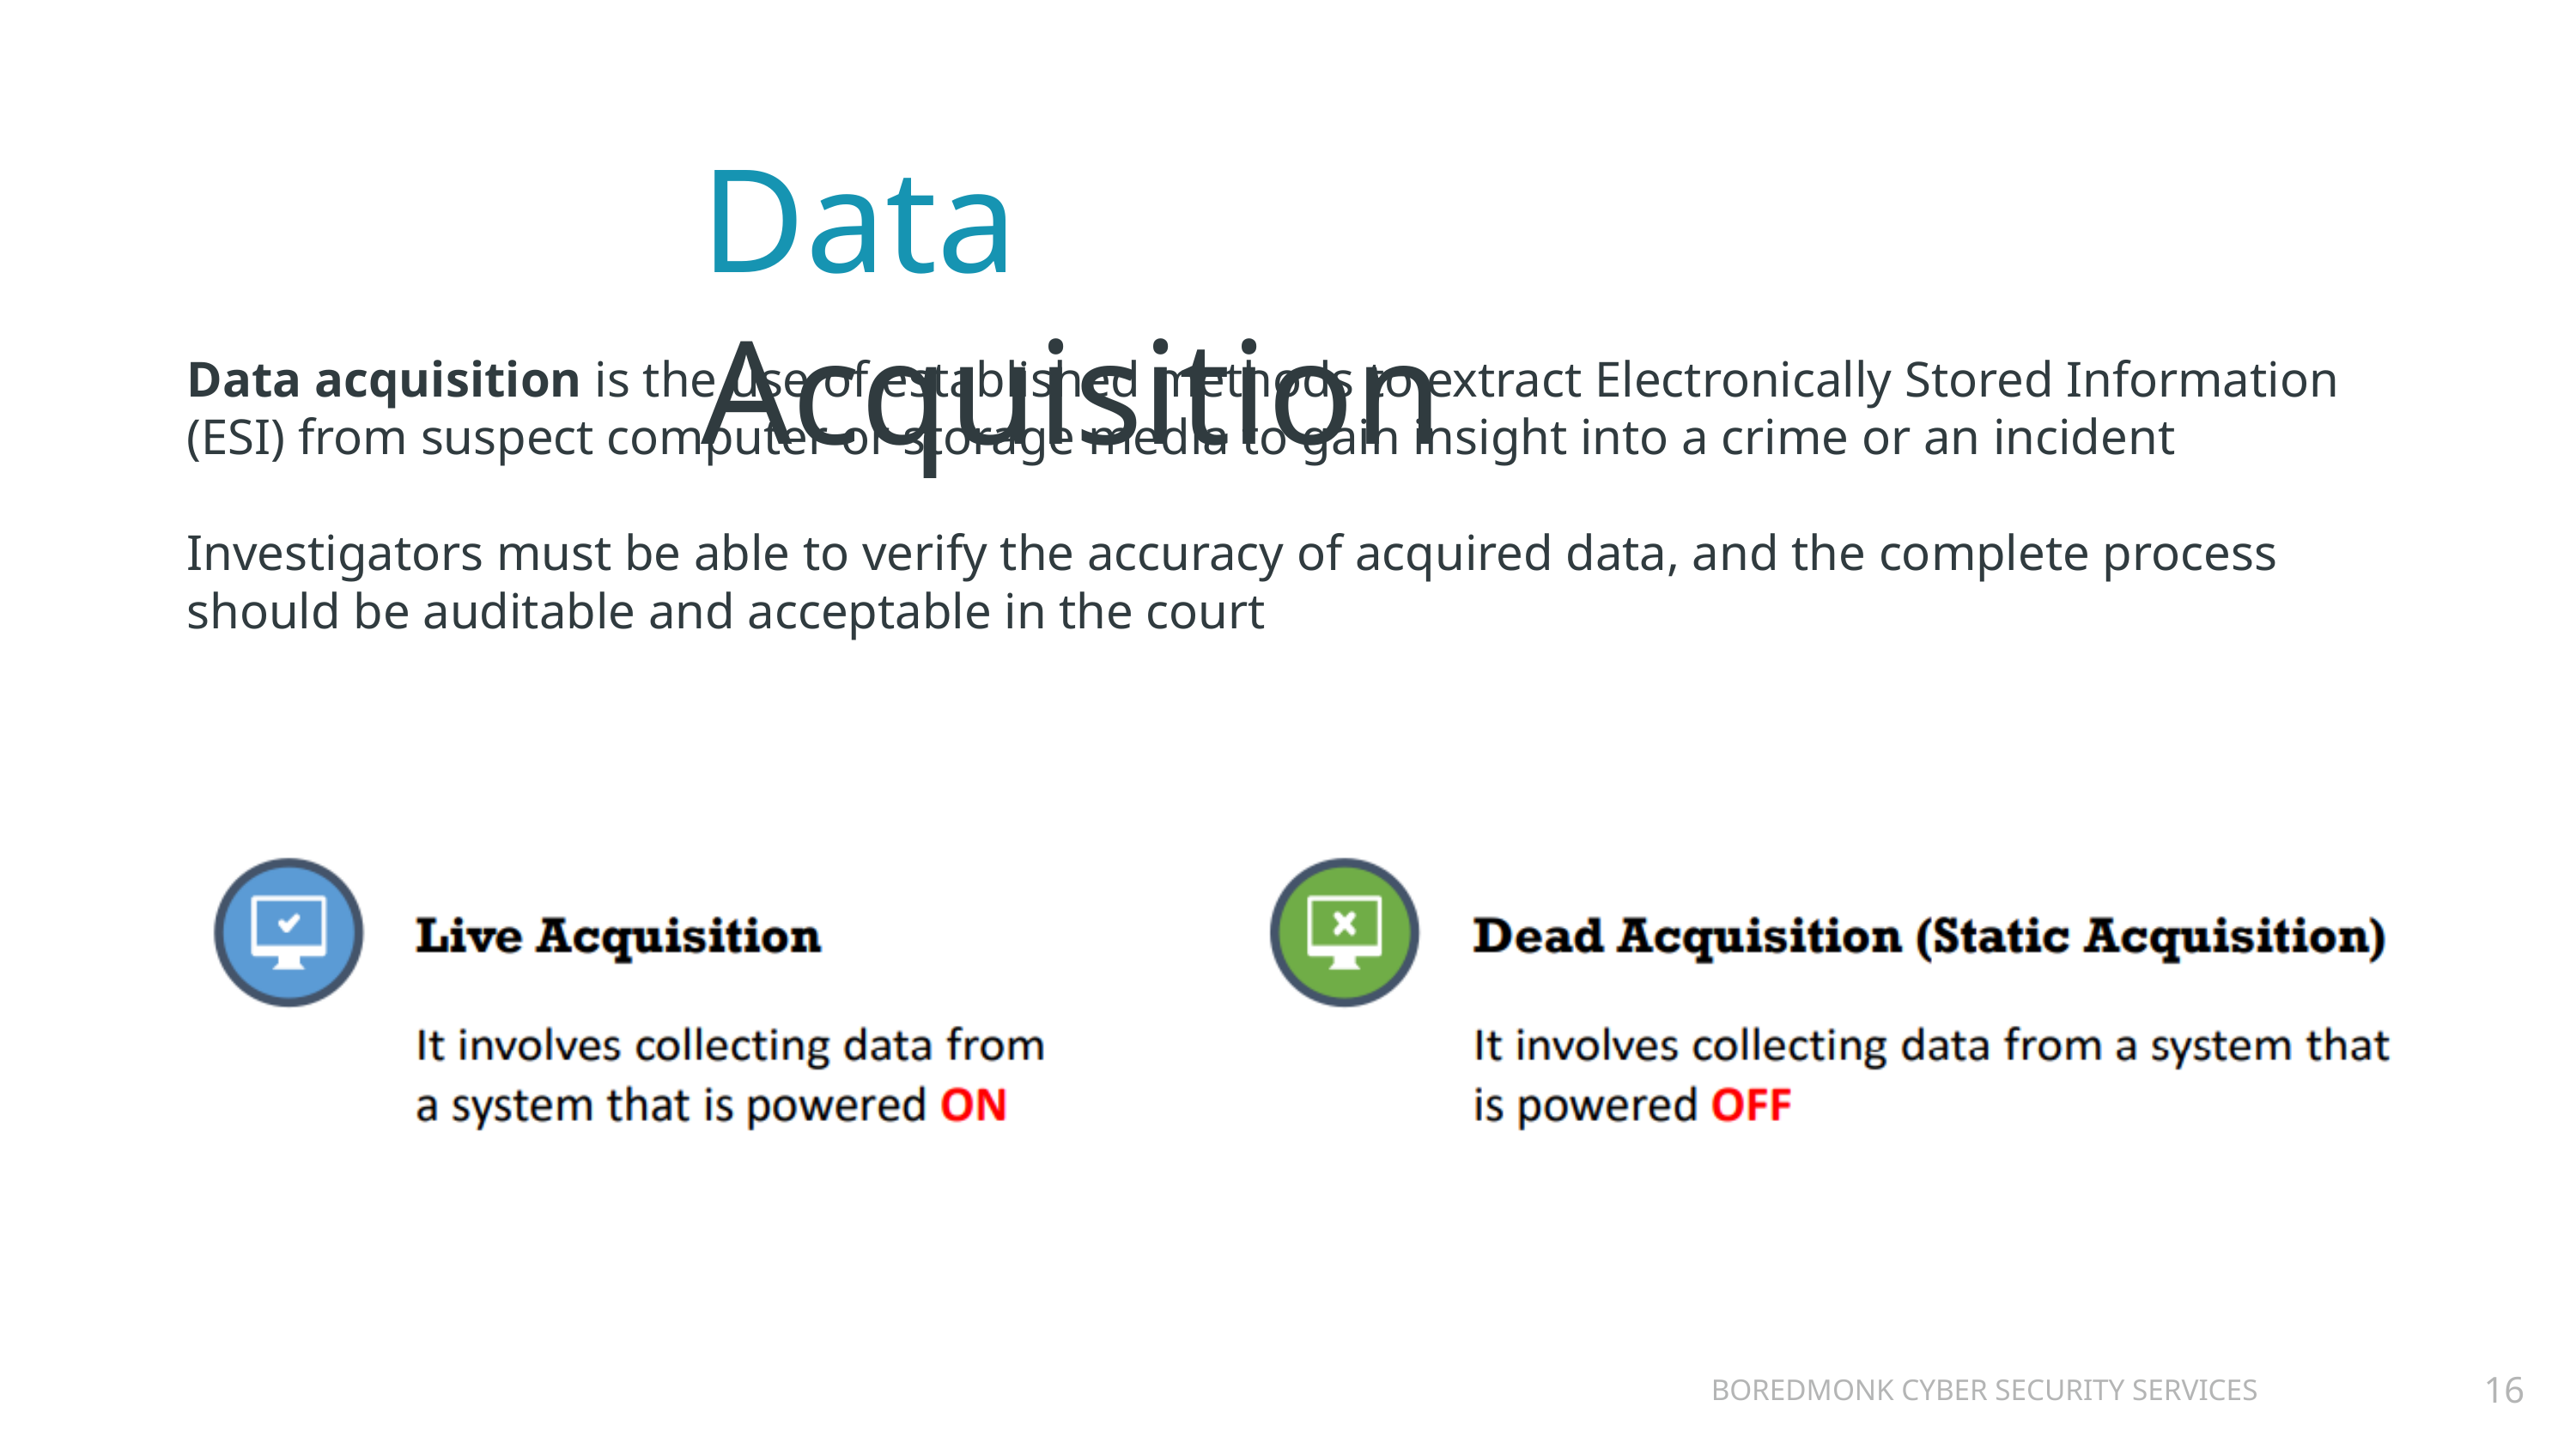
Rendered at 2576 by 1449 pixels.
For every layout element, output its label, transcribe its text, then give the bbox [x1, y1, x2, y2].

picture [180, 829, 2425, 1191]
slide_number 16 [2434, 1353, 2525, 1430]
text_box Data acquisition is the use of established methods to extract Electronically Stored Information (ESI) from suspect computer or storage media to gain insight into a crime or an incident Investigators must be able to verify the accuracy of acquired data, and the complete process should be auditable and acceptable in the court [173, 342, 2403, 645]
text_box Data Acquisition [688, 123, 1737, 342]
footer BOREDMONK CYBER SECURITY SERVICES [1550, 1353, 2420, 1430]
